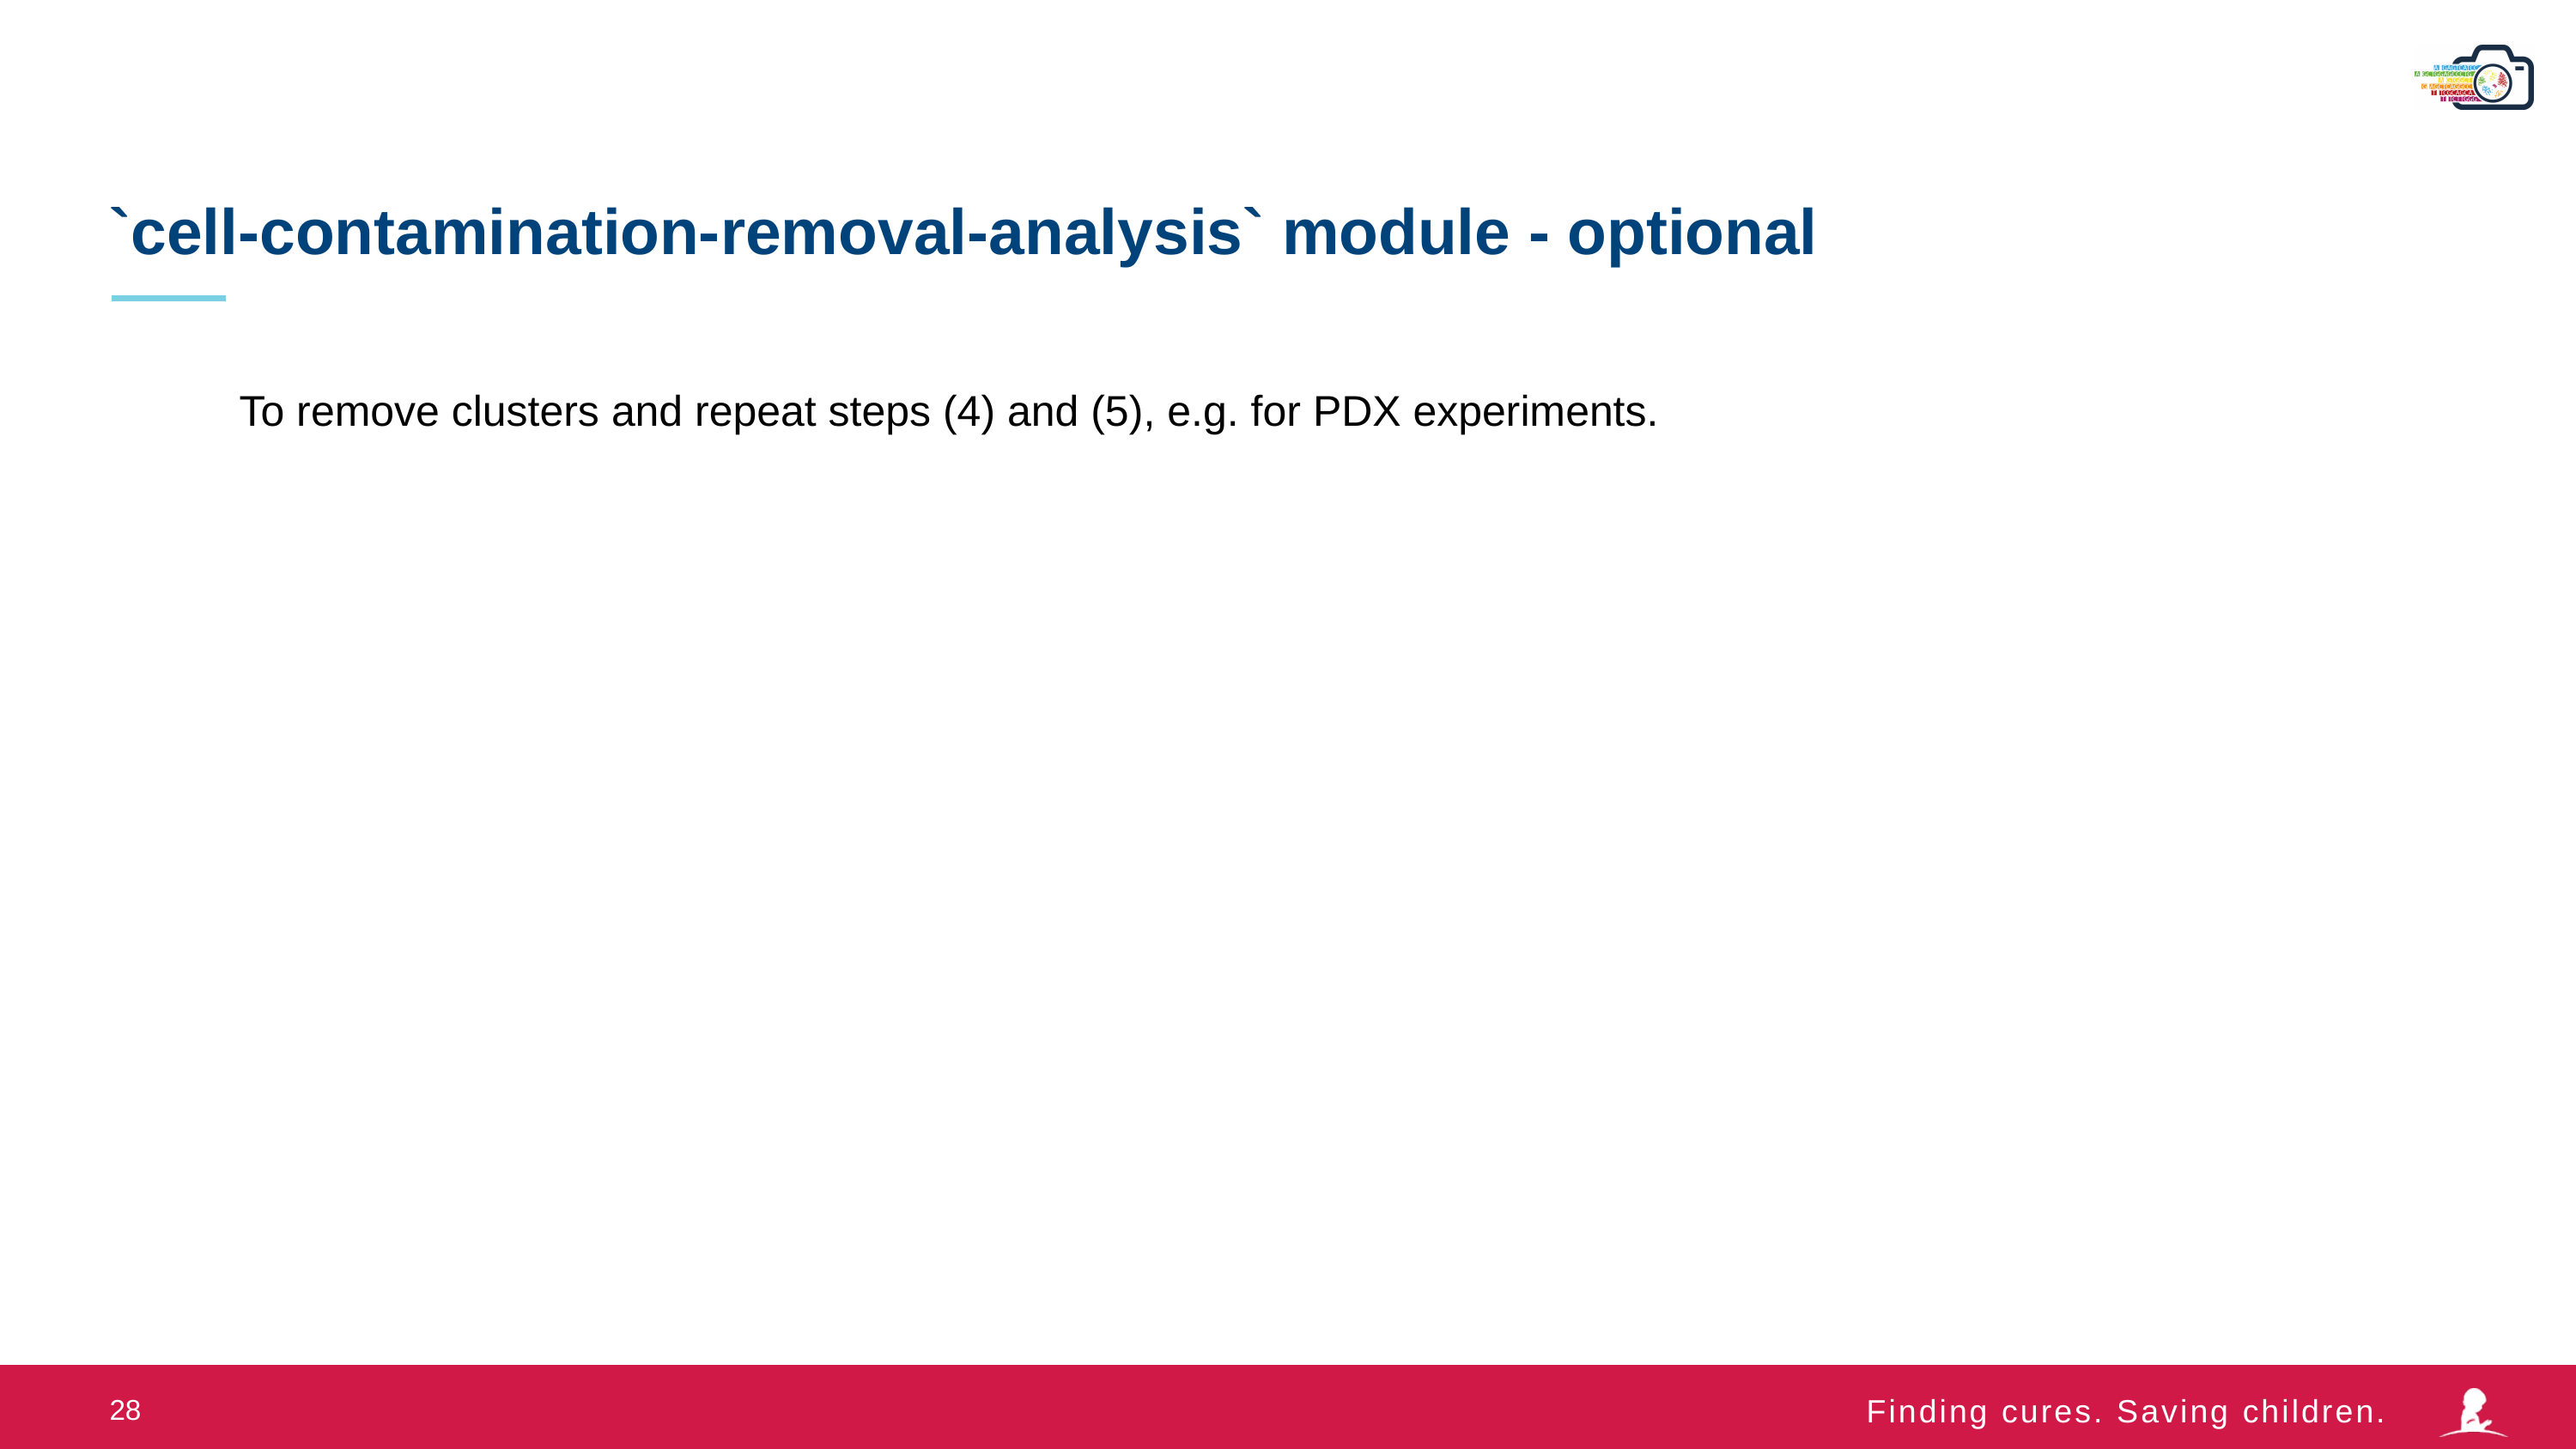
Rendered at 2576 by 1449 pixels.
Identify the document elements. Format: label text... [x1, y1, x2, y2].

picture [2415, 45, 2534, 110]
slide_number 28 [96, 1375, 228, 1442]
title `cell-contamination-removal-analysis` module - optional [96, 77, 2475, 276]
text_box To remove clusters and repeat steps (4) and (5), e.g. for PDX experiments. [161, 351, 1948, 441]
